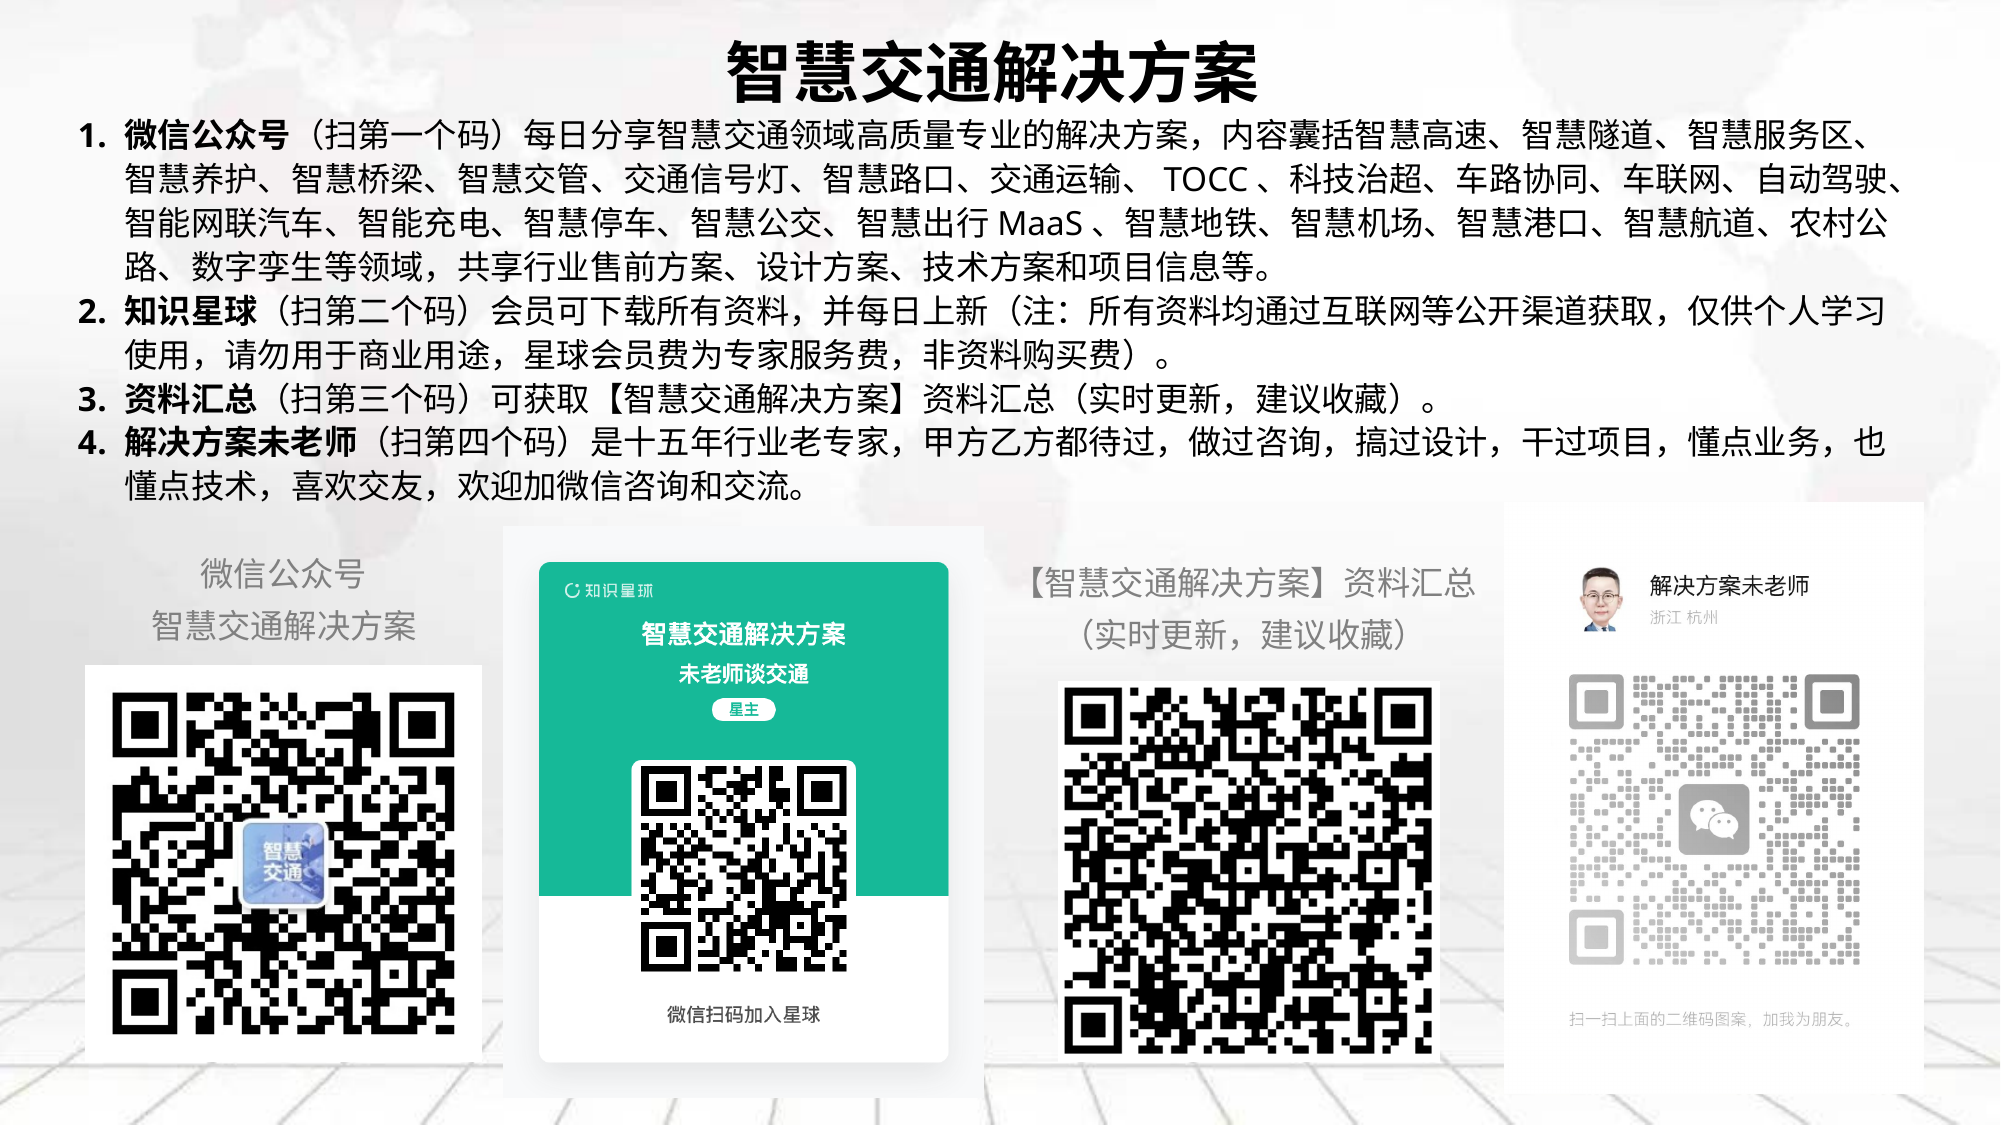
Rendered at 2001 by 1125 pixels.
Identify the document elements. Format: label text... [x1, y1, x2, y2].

text_box 微信公众号 智慧交通解决方案 [131, 533, 437, 652]
text_box 智慧交通解决方案 微信公众号（扫第一个码）每日分享智慧交通领域高质量专业的解决方案，内容囊括智慧高速、智慧隧道、智慧服务区、智慧养护、智慧桥梁、智慧交管、交通信号灯、智慧路口、交通运输、TOCC、科技治超、车路协同、车联网、自动驾驶、智能网联汽车、智能充电、智慧停车、智慧公交、智慧出行MaaS、智慧地铁、智慧机场、智慧港口、智慧航道、农村公路、数字孪生等领域，共享行业售前方案、设计方案、技术方案和项目信息等。 知识星球（扫第二个码）会员可下载所有资料，并每日上新（注：所有资料均通过互联网等公开渠道获取，仅供个人学习使用，请勿用于商业用途，星球会员费为专家服务费，非资料购买费）。 资料汇总（扫第三个码）可获取【智慧交通解决方案】资料汇总（实时更新，建议收藏）。 解决方案未老师（扫第四个码）是十五年行业老专家，甲方乙方都待过，做过咨询，搞过设计，干过项目，懂点业务，也懂点技术，喜欢交友，欢迎加微信咨询和交流。 [63, 7, 1923, 513]
text_box 【智慧交通解决方案】资料汇总 （实时更新，建议收藏） [993, 542, 1495, 661]
picture [0, 0, 2001, 1125]
